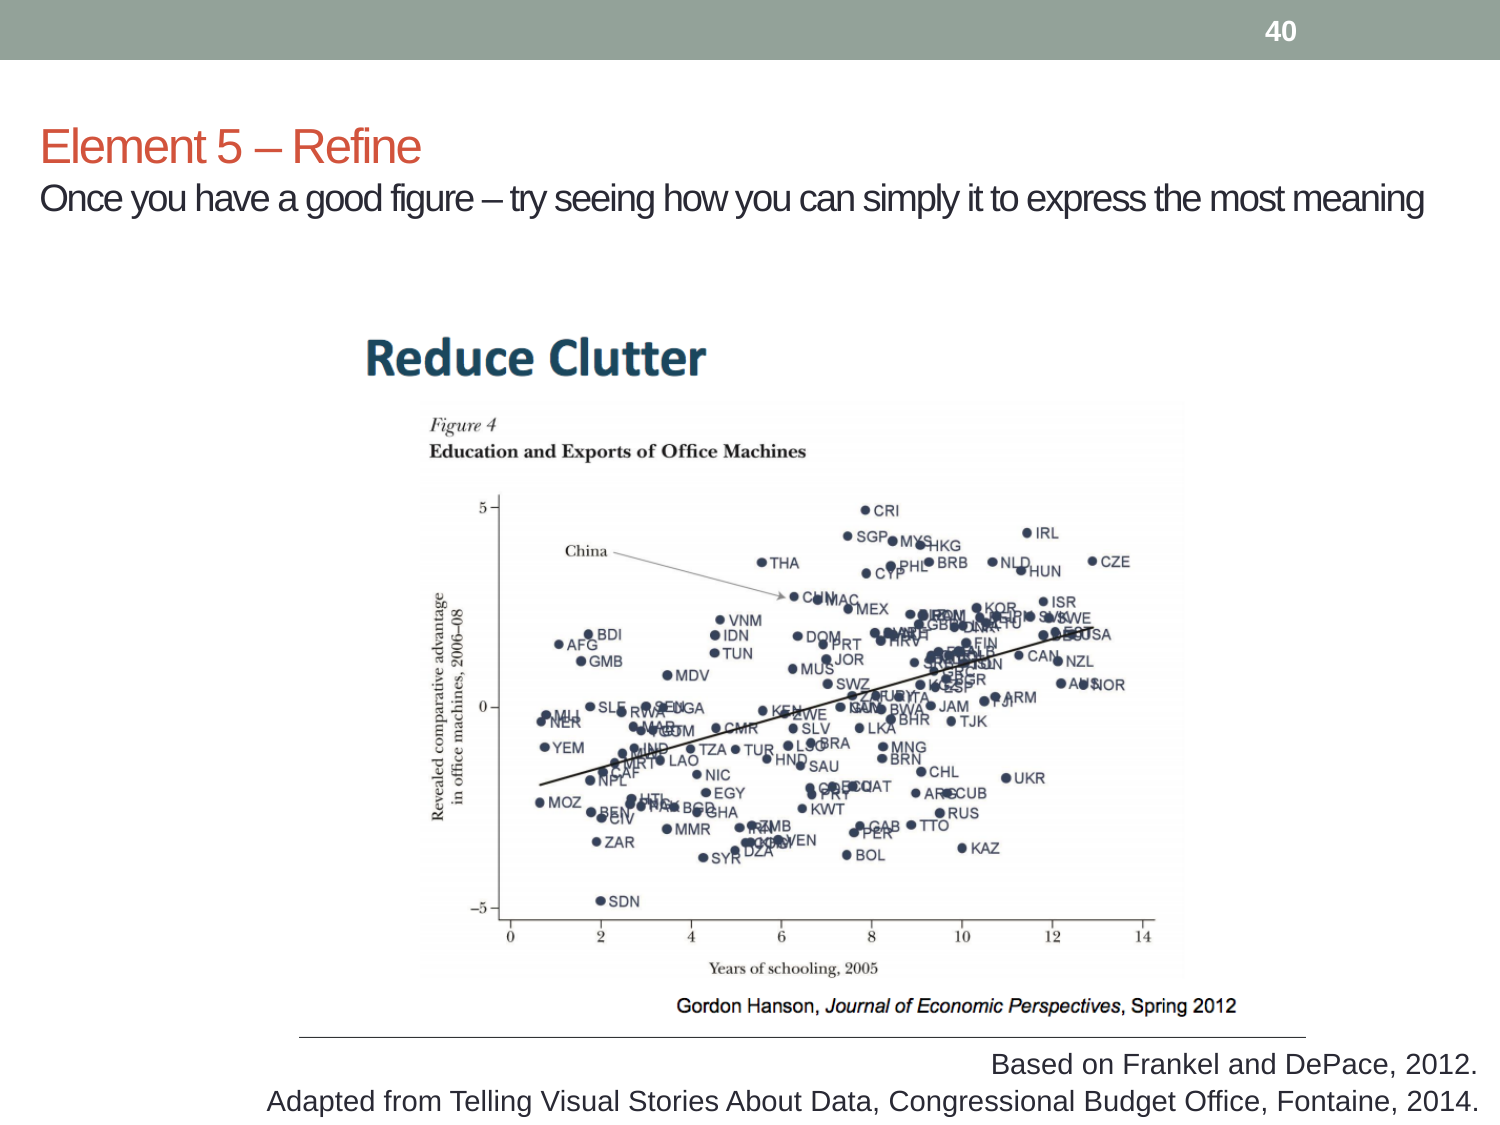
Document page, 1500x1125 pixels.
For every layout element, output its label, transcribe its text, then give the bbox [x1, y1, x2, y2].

picture [299, 281, 1306, 1038]
title Element 5 – Refine Once you have a good figure – try seeing how you can simply it to express the most meaning [24, 105, 1471, 268]
text_box Adapted from Telling Visual Stories About Data, Congressional Budget Office, Fontaine, 2014. [251, 1074, 1500, 1125]
text_box Based on Frankel and DePace, 2012. [976, 1037, 1500, 1074]
slide_number 39 [1250, 3, 1425, 57]
